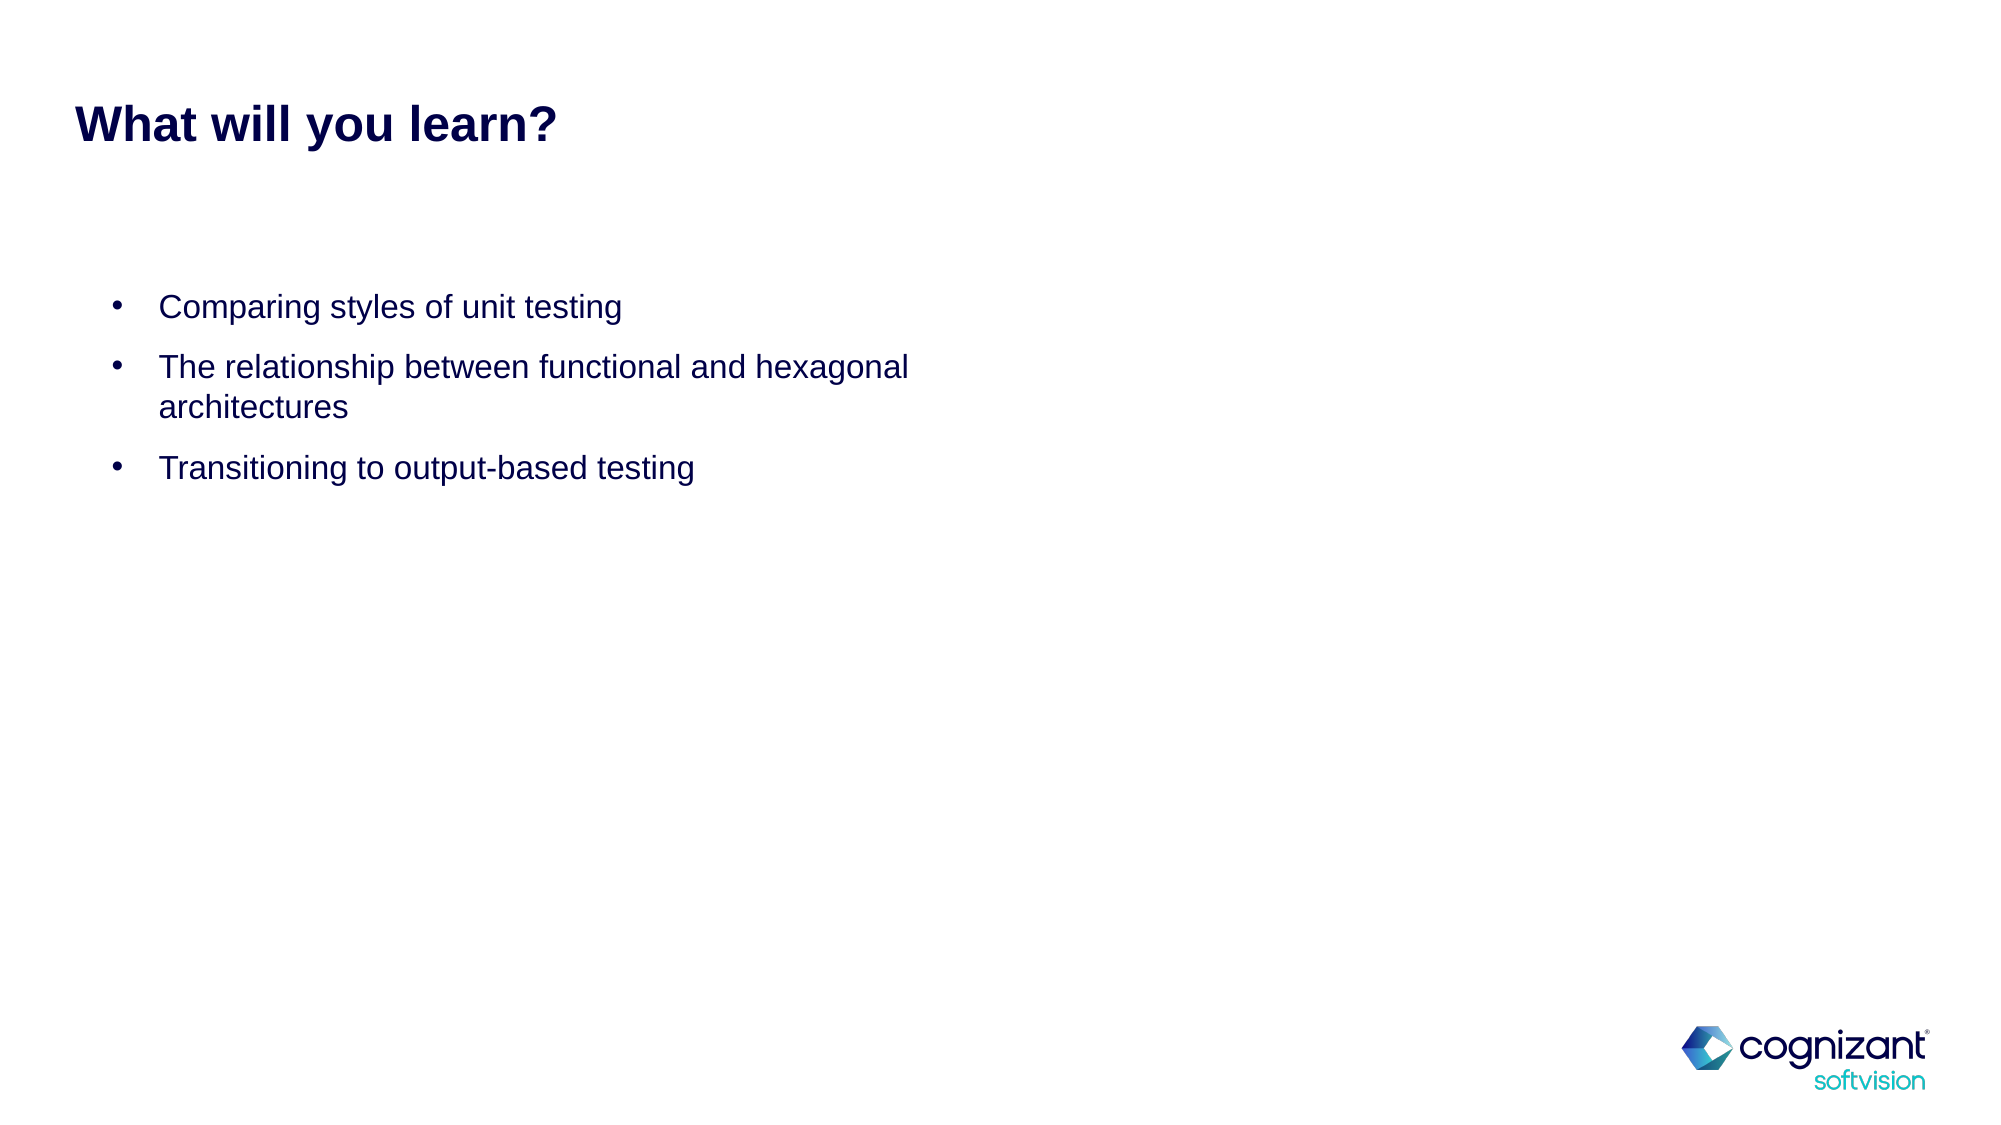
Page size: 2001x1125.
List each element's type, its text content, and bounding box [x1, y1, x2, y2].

title What will you learn? [75, 91, 1848, 142]
picture [1663, 1005, 1949, 1110]
list Comparing styles of unit testing The relationship between functional and hexagonal architectures Transitioning to output-based testing [74, 284, 945, 947]
